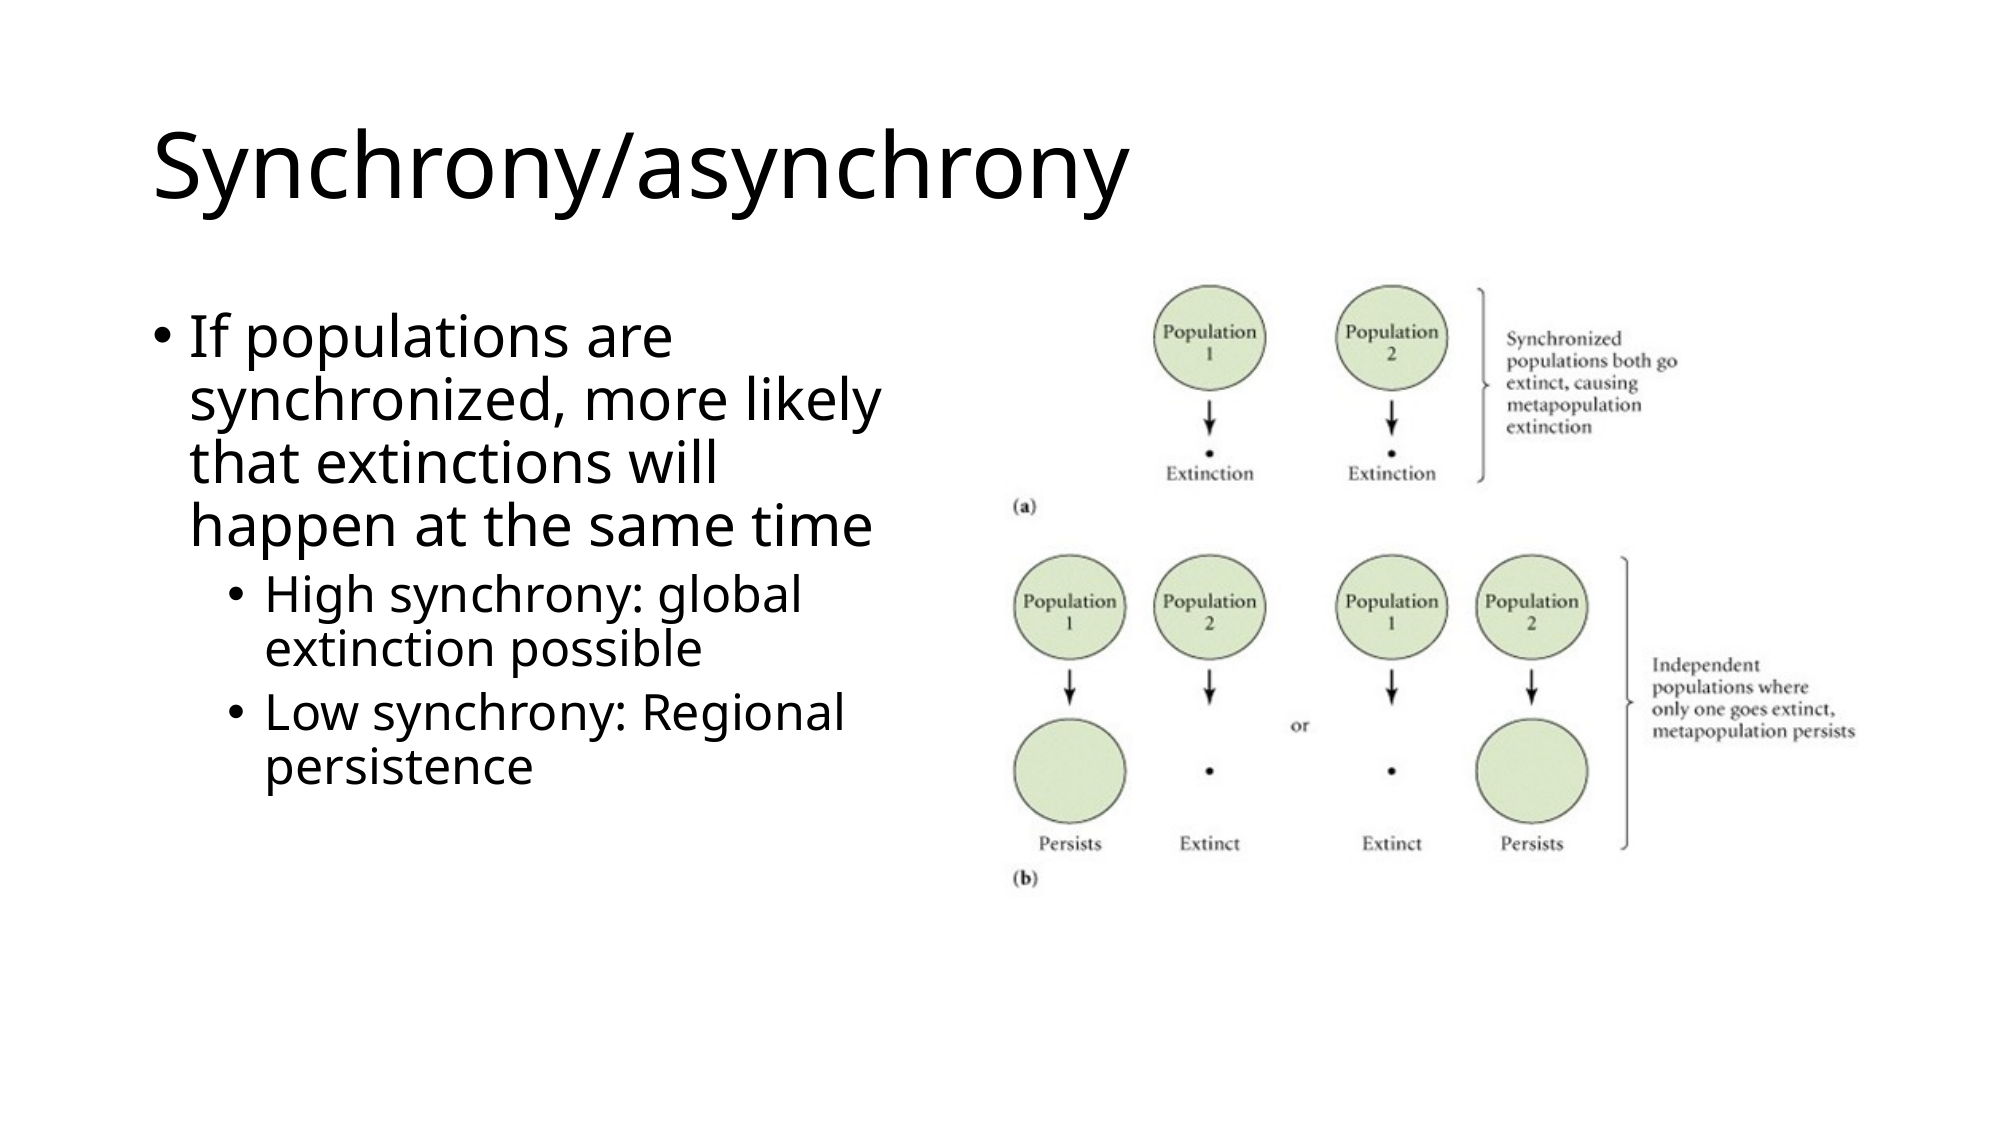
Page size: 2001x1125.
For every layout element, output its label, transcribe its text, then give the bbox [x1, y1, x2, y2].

title Synchrony/asynchrony [137, 59, 1863, 278]
list If populations are synchronized, more likely that extinctions will happen at the same time High synchrony: global extinction possible Low synchrony: Regional persistence [137, 299, 944, 1014]
picture [980, 277, 1888, 898]
